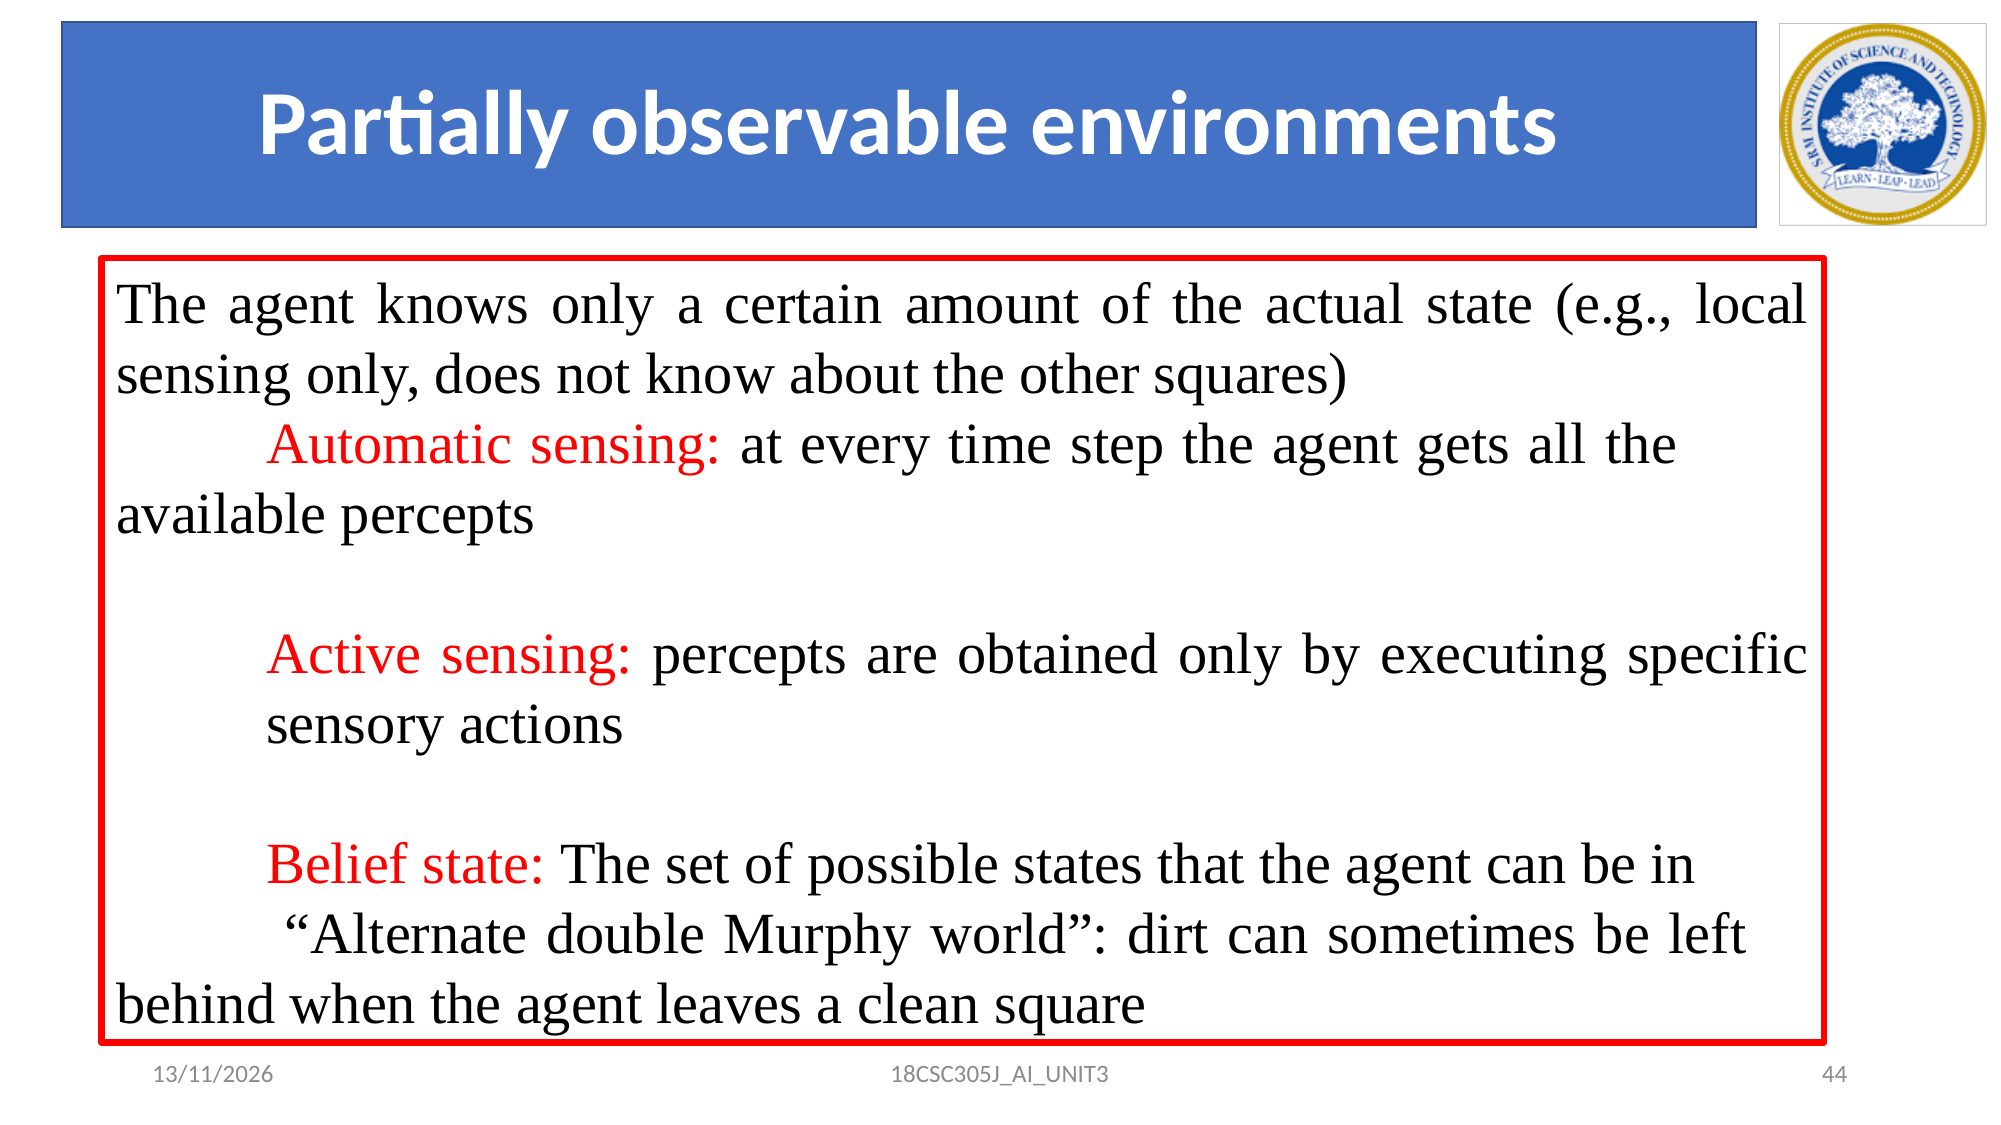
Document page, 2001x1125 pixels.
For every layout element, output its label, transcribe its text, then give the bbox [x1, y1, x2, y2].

title Partially observable environments [61, 21, 1757, 228]
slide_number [137, 1043, 588, 1103]
text_box The agent knows only a certain amount of the actual state (e.g., local sensing only, does not know about the other squares) Automatic sensing: at every time step the agent gets all the available percepts Active sensing: percepts are obtained only by executing specific sensory actions Belief state: The set of possible states that the agent can be in “Alternate double Murphy world”: dirt can sometimes be left behind when the agent leaves a clean square [101, 258, 1824, 1043]
picture [1778, 22, 1988, 227]
slide_number 44 [1412, 1042, 1863, 1103]
footer 18CSC305J_AI_UNIT3 [662, 1043, 1338, 1103]
